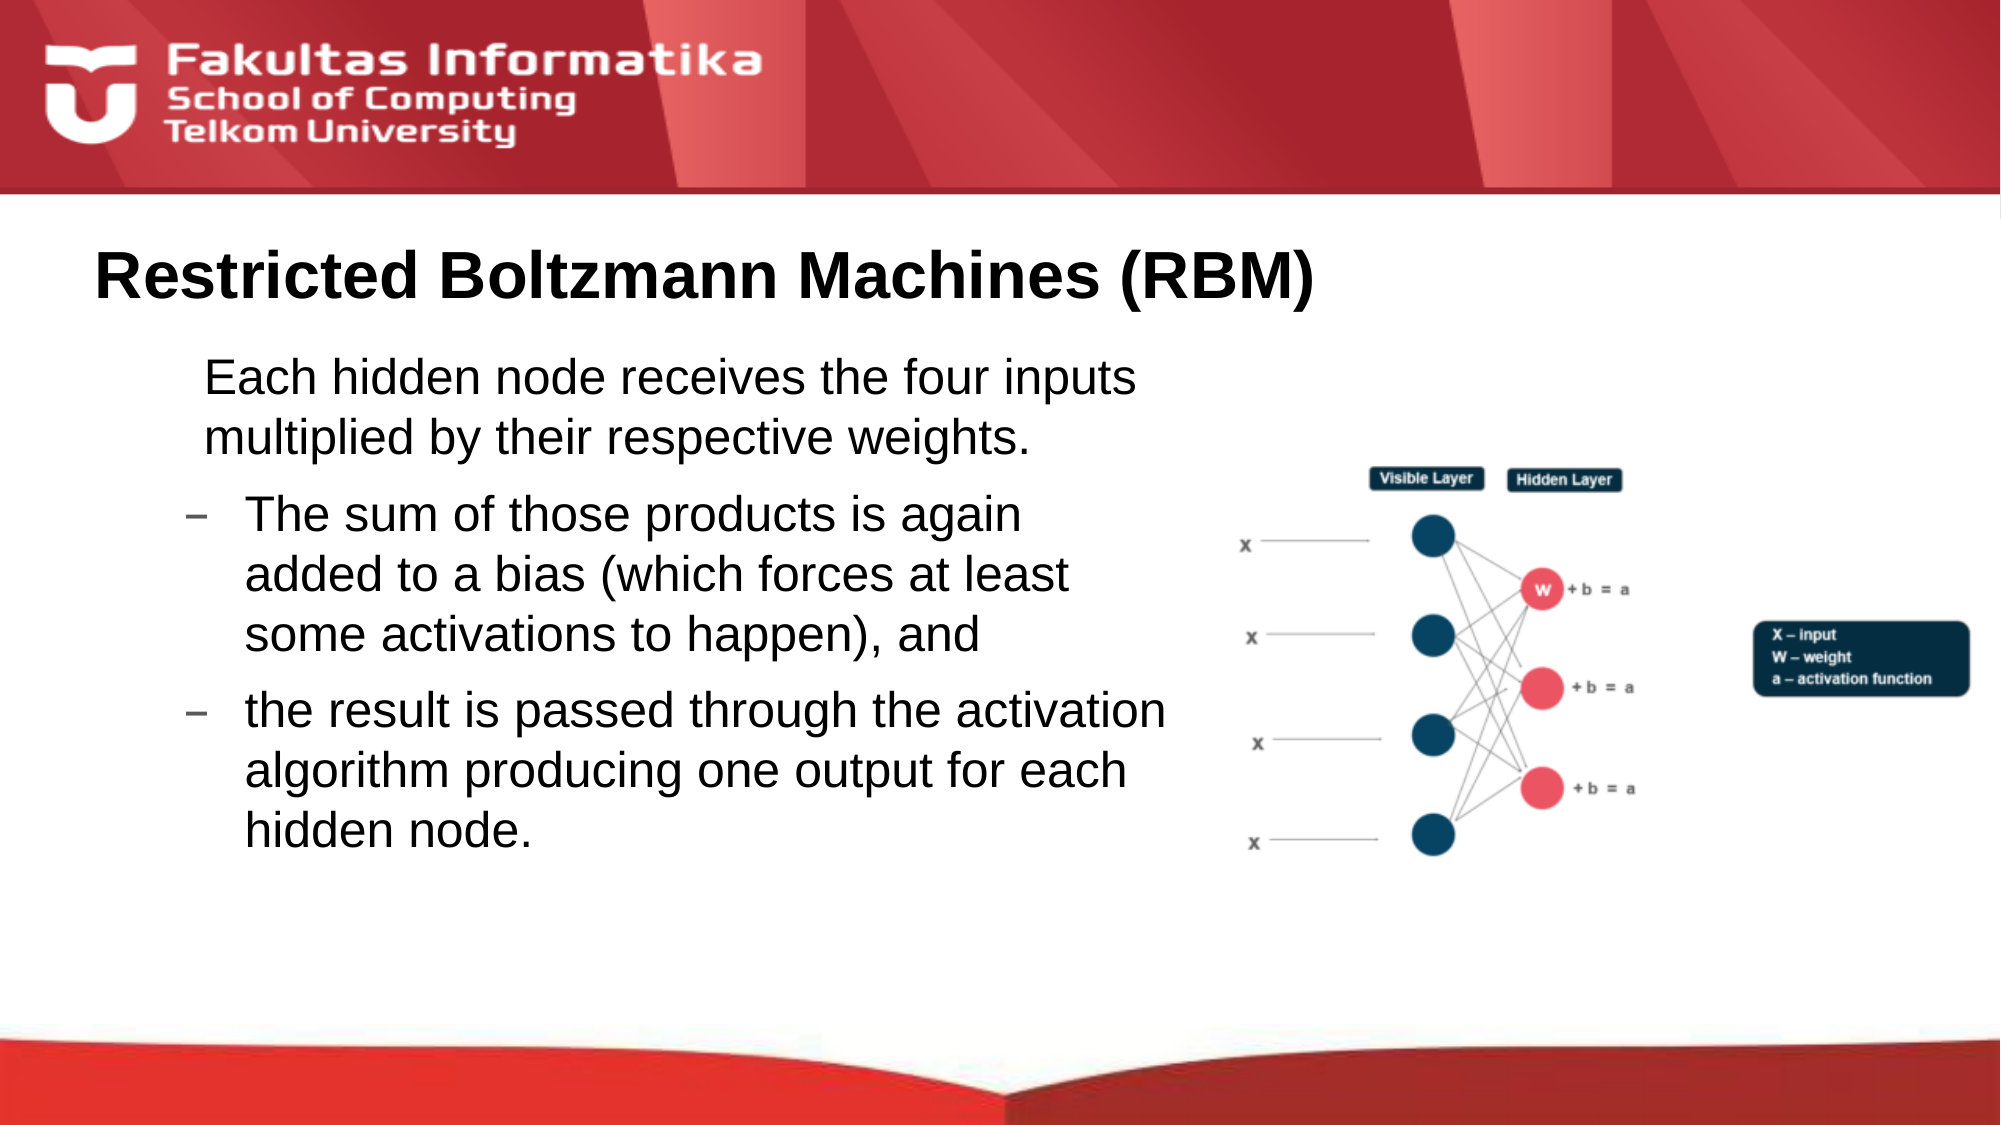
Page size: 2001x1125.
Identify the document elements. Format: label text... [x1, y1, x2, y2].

list Each hidden node receives the four inputs multiplied by their respective weights. The sum of those products is again added to a bias (which forces at least some activations to happen), and the result is passed through the activation algorithm producing one output for each hidden node. [81, 329, 1186, 987]
title Restricted Boltzmann Machines (RBM) [79, 219, 1920, 325]
picture [0, 0, 2001, 1125]
